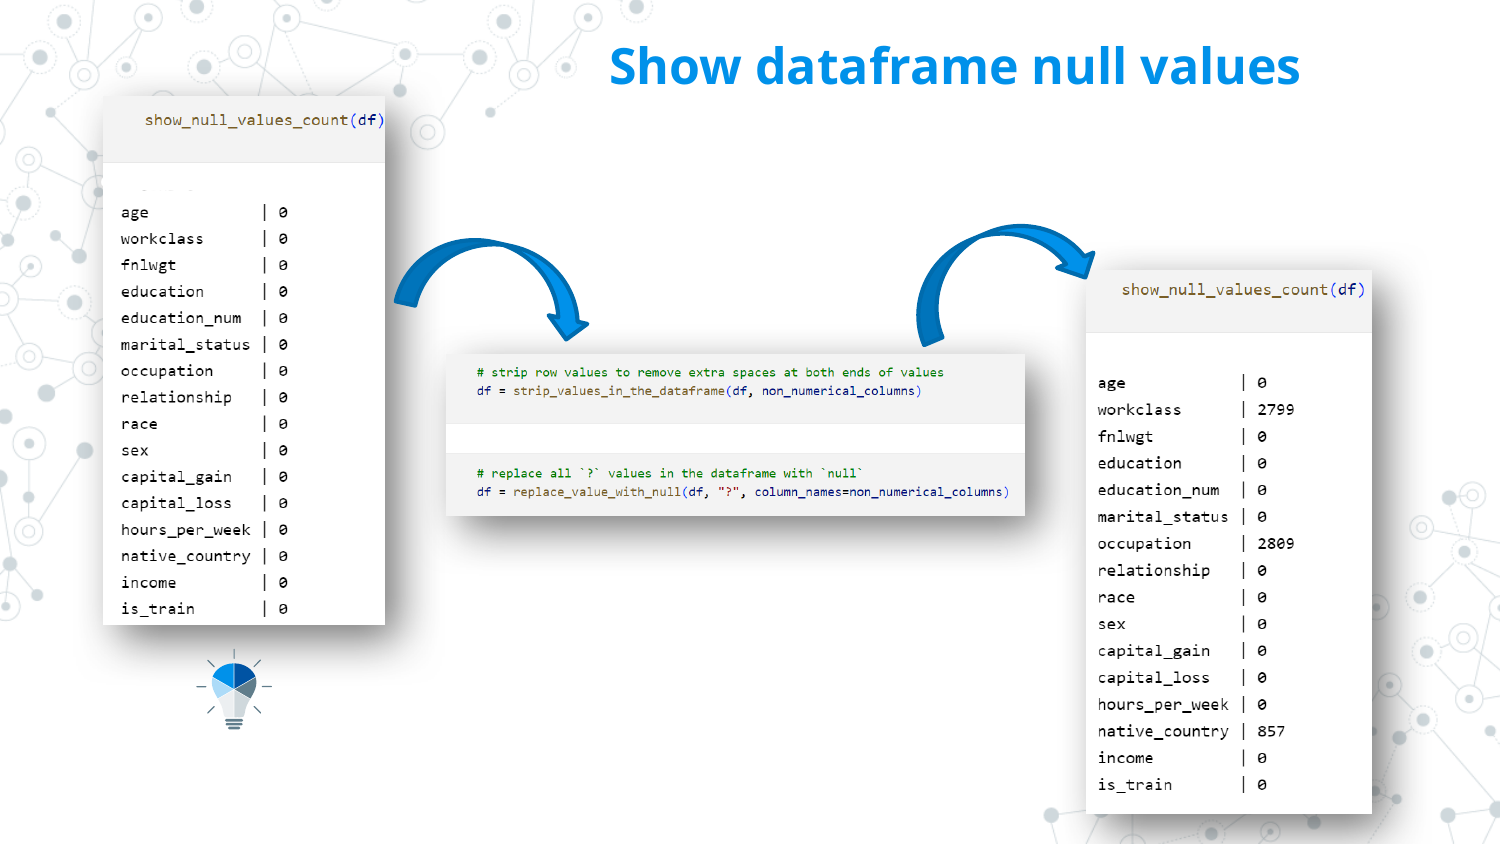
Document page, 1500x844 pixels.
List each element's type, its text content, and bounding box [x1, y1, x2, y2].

title Show dataframe null values [594, 42, 1468, 111]
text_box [196, 648, 273, 730]
text_box [393, 238, 590, 342]
text_box [916, 223, 1096, 347]
picture [0, 0, 1500, 844]
